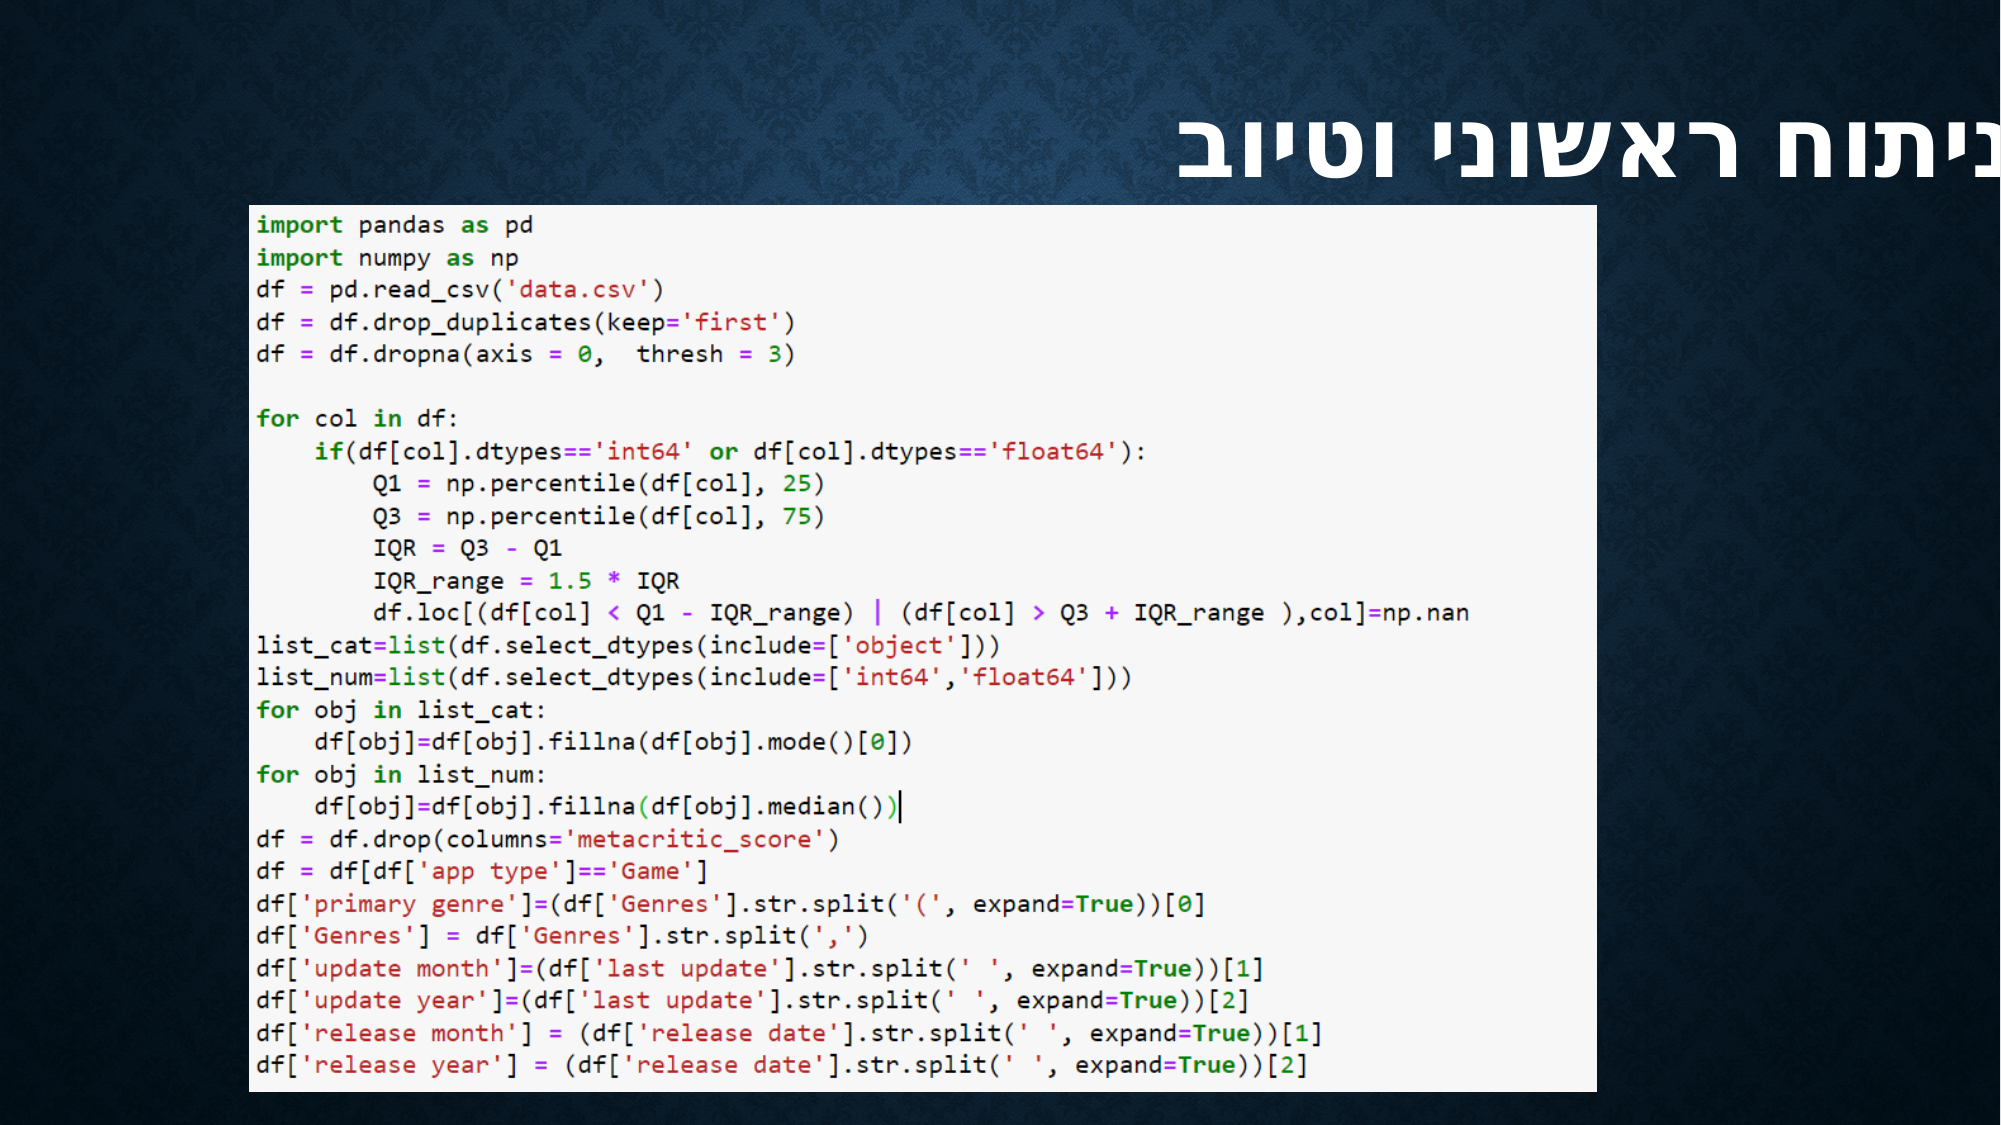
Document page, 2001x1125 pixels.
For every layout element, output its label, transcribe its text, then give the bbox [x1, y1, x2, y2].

picture [249, 205, 1598, 1093]
text_box ניתוח ראשוני וטיוב [1160, 69, 2000, 205]
